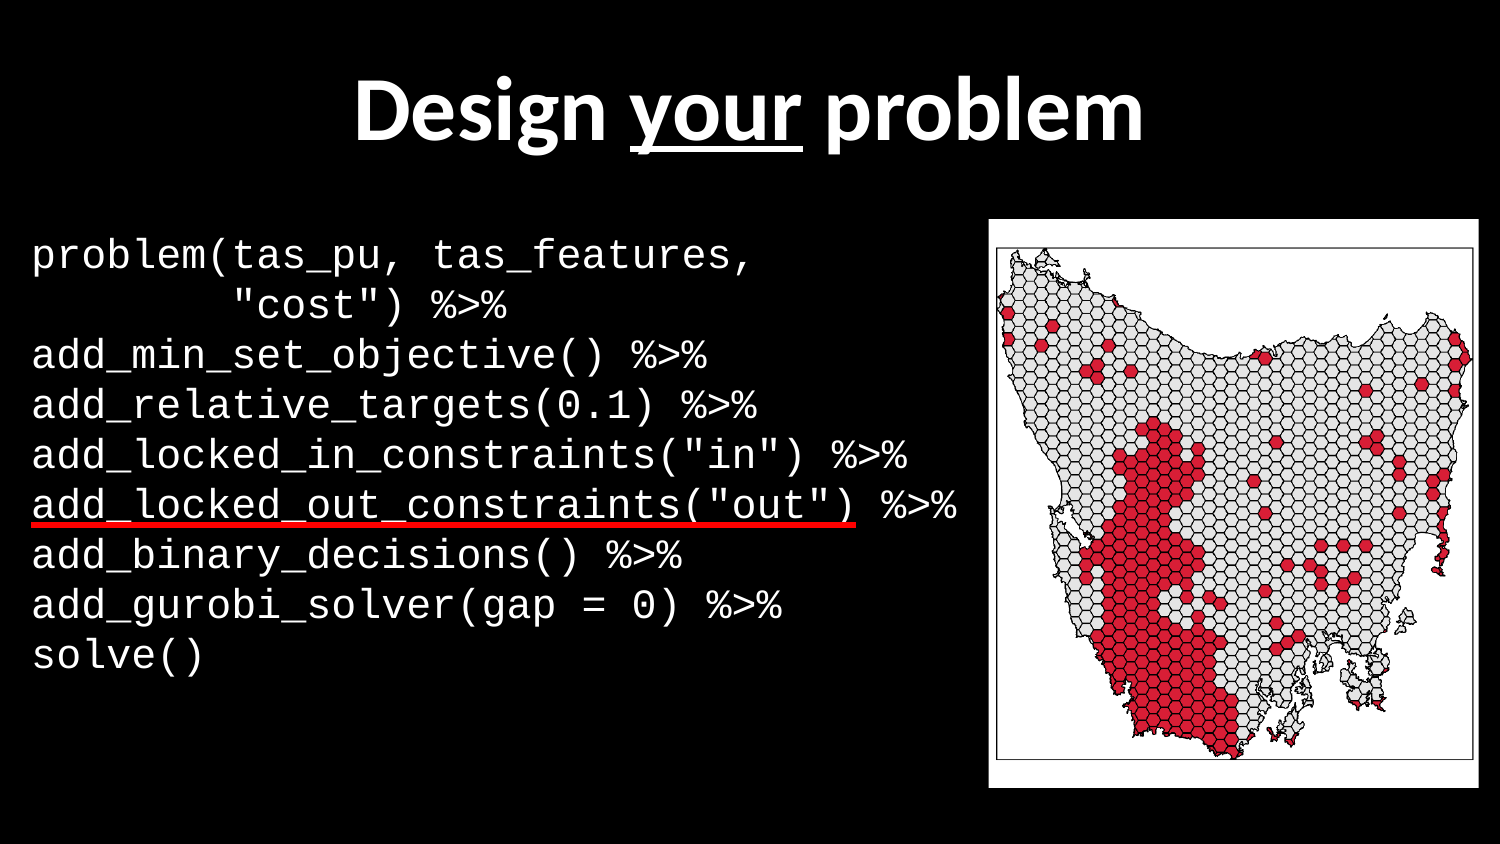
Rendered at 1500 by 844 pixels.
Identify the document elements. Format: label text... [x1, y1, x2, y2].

title Design your problem [75, 33, 1425, 175]
text_box problem(tas_pu, tas_features, "cost") %>% add_min_set_objective() %>% add_relative_targets(0.1) %>% add_locked_in_constraints("in") %>% add_locked_out_constraints("out") %>% add_binary_decisions() %>% add_gurobi_solver(gap = 0) %>% solve() [16, 219, 977, 685]
picture [988, 219, 1479, 789]
